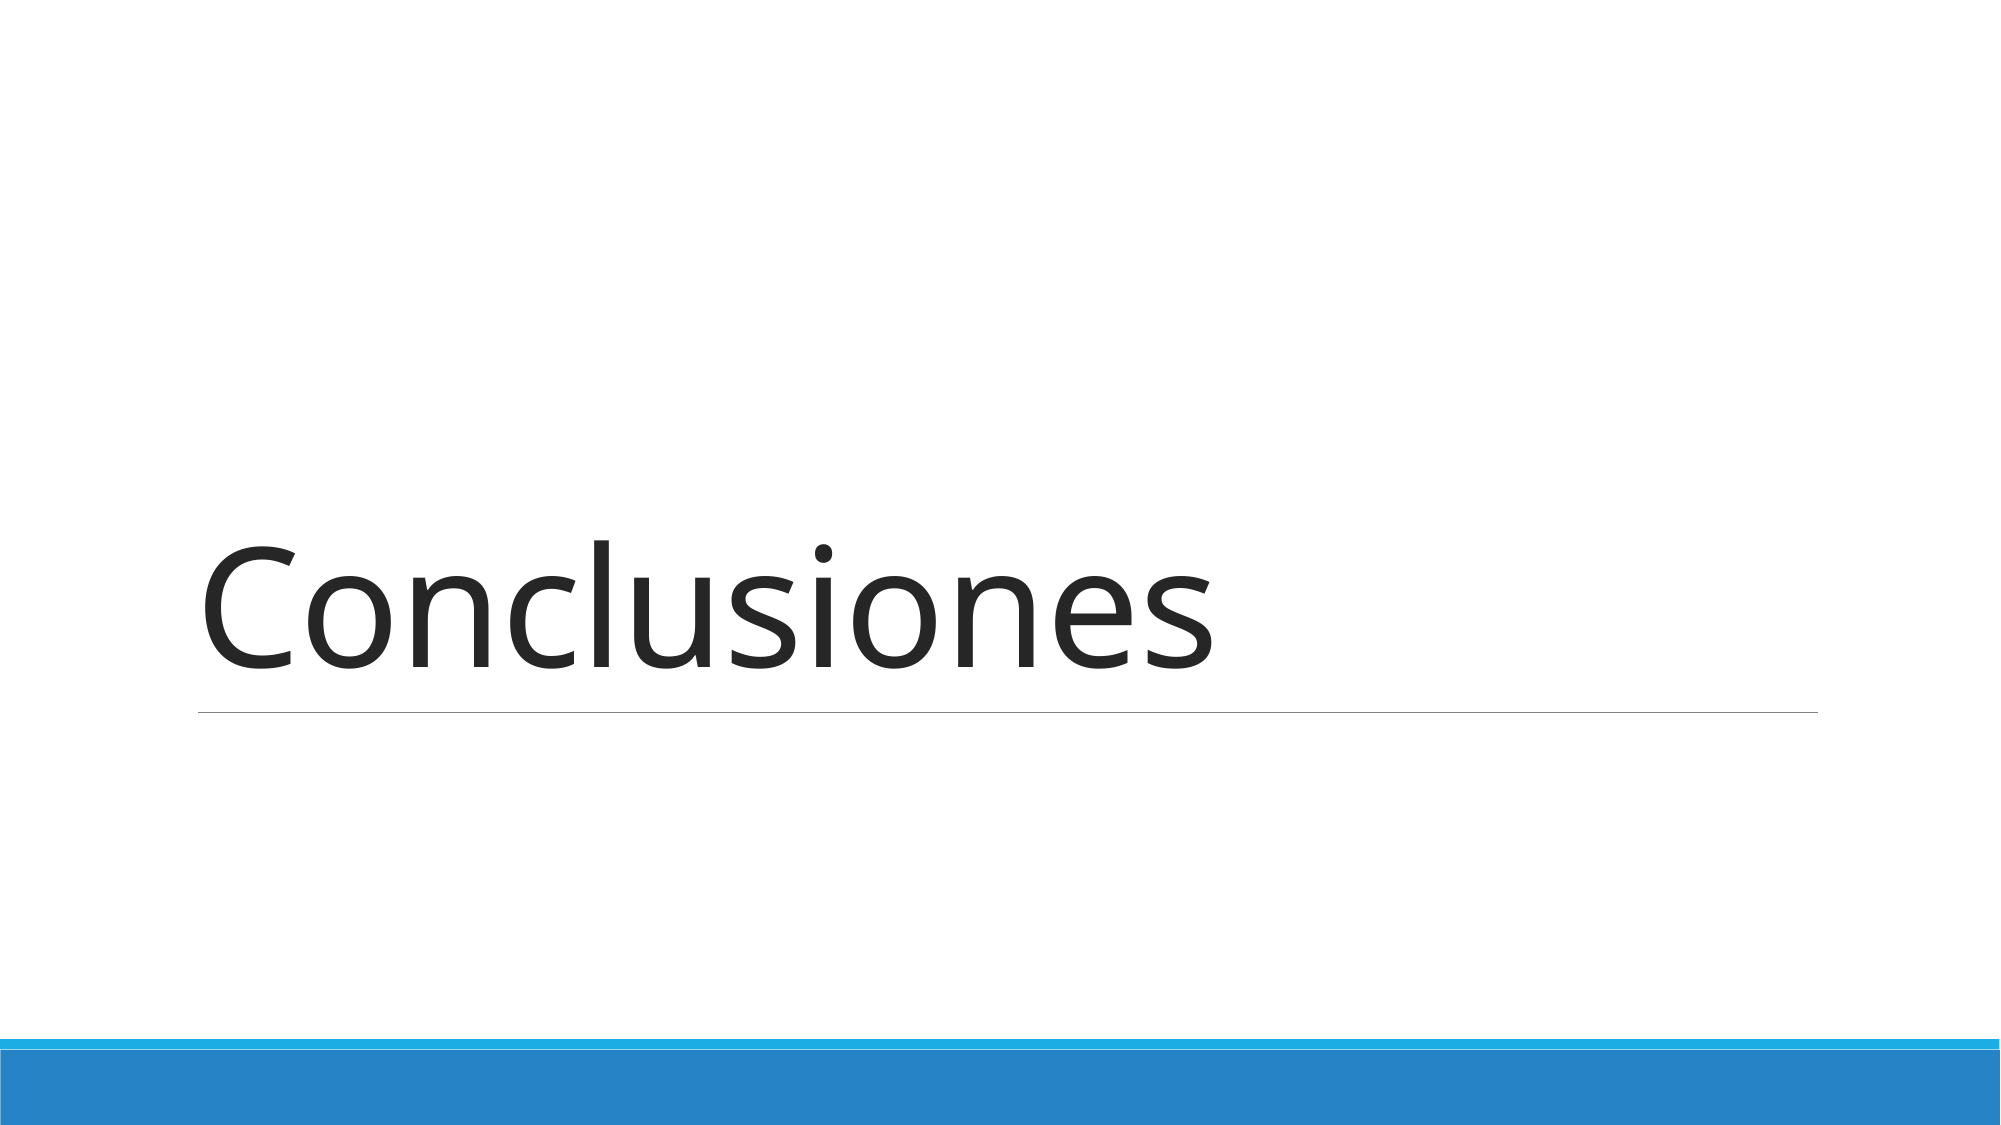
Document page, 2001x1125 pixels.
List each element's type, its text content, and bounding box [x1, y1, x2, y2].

title Conclusiones [180, 124, 1830, 710]
